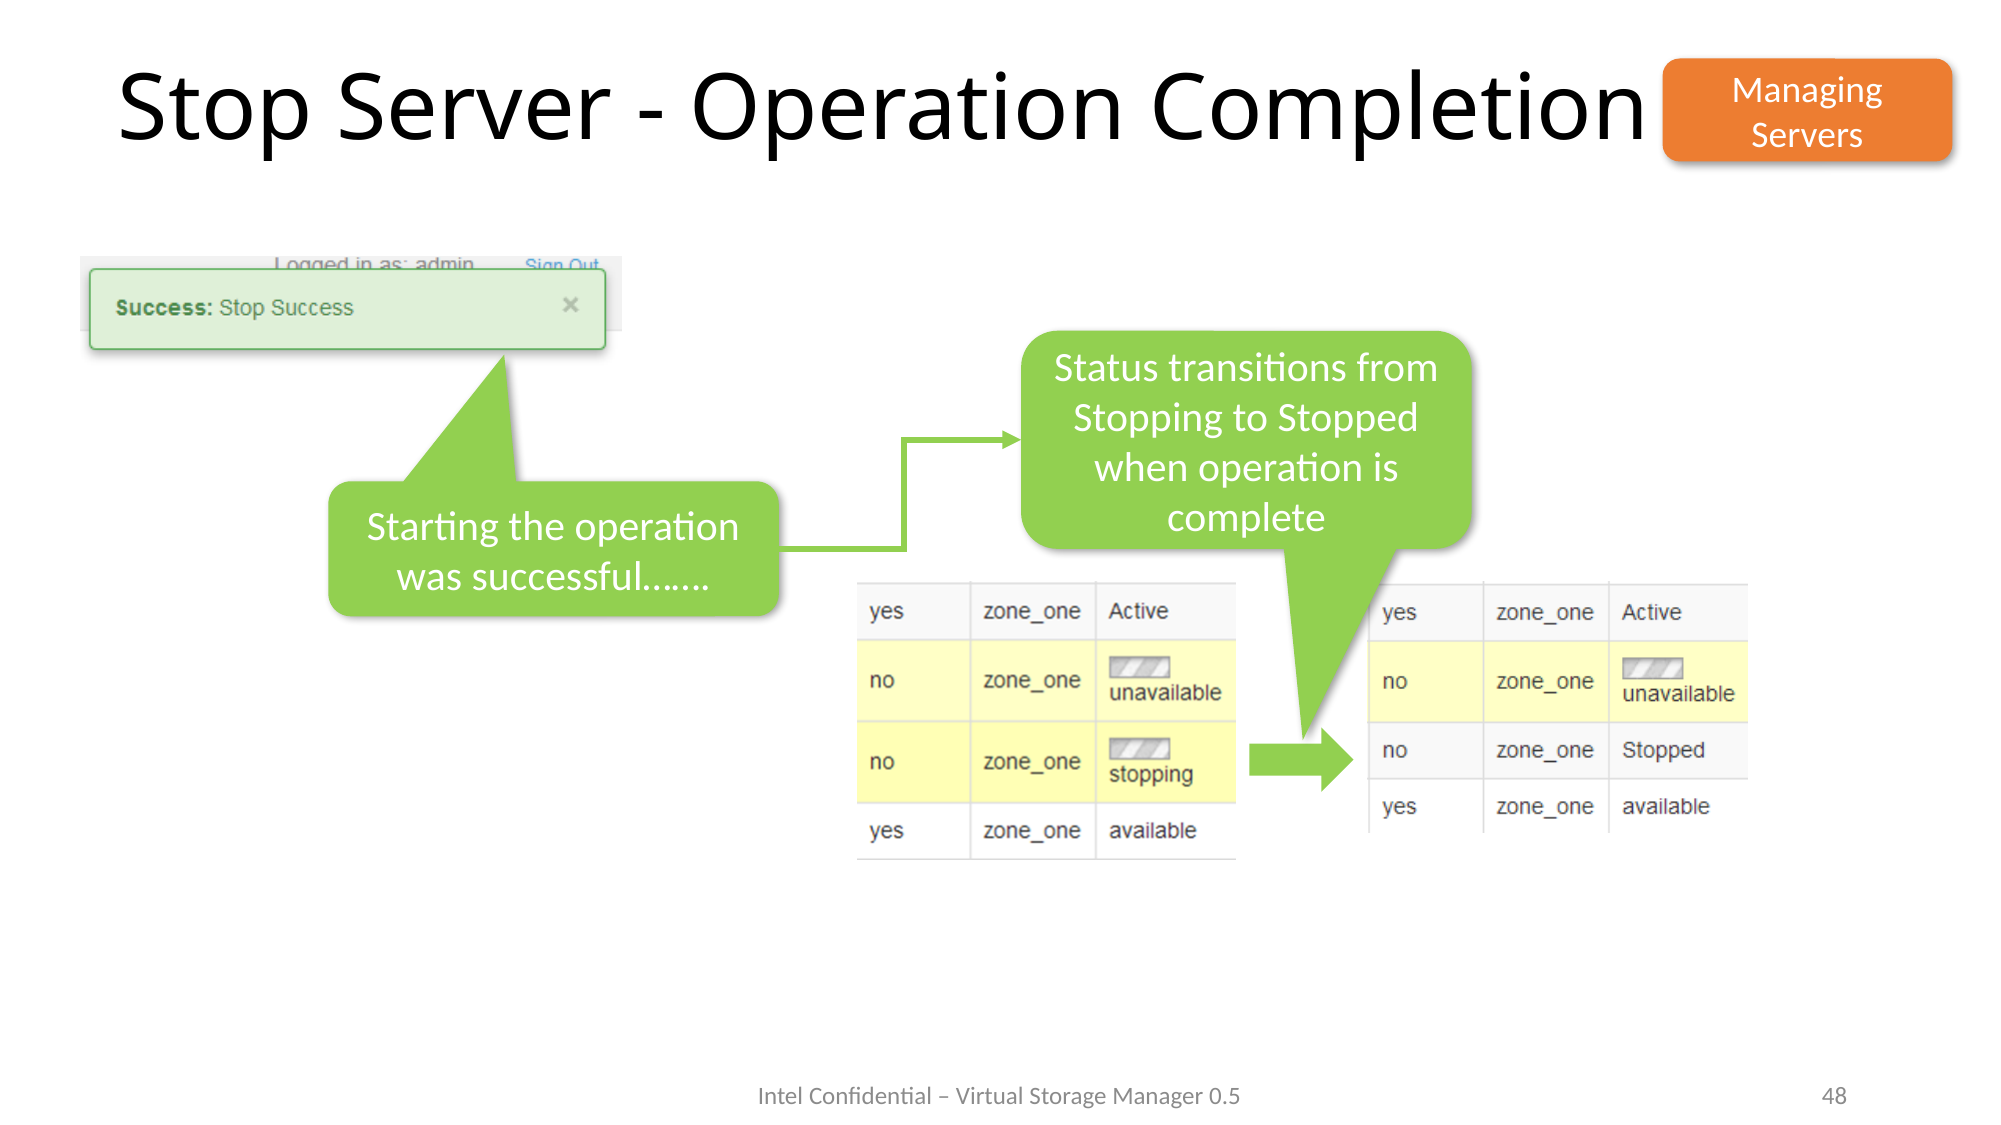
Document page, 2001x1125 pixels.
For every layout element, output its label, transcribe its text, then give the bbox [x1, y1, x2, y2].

text_box Managing Servers [1661, 57, 1954, 163]
footer Intel Confidential – Virtual Storage Manager 0.5 [662, 1065, 1338, 1125]
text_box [778, 439, 1022, 549]
slide_number 48 [1412, 1065, 1863, 1125]
text_box Status transitions from Stopping to Stopped when operation is complete [1020, 329, 1473, 744]
picture [857, 581, 1236, 860]
text_box Starting the operation was successful……. [327, 369, 780, 618]
picture [80, 256, 622, 369]
picture [1367, 581, 1748, 833]
title Stop Server - Operation Completion [102, 1, 1828, 219]
text_box [1248, 726, 1356, 795]
